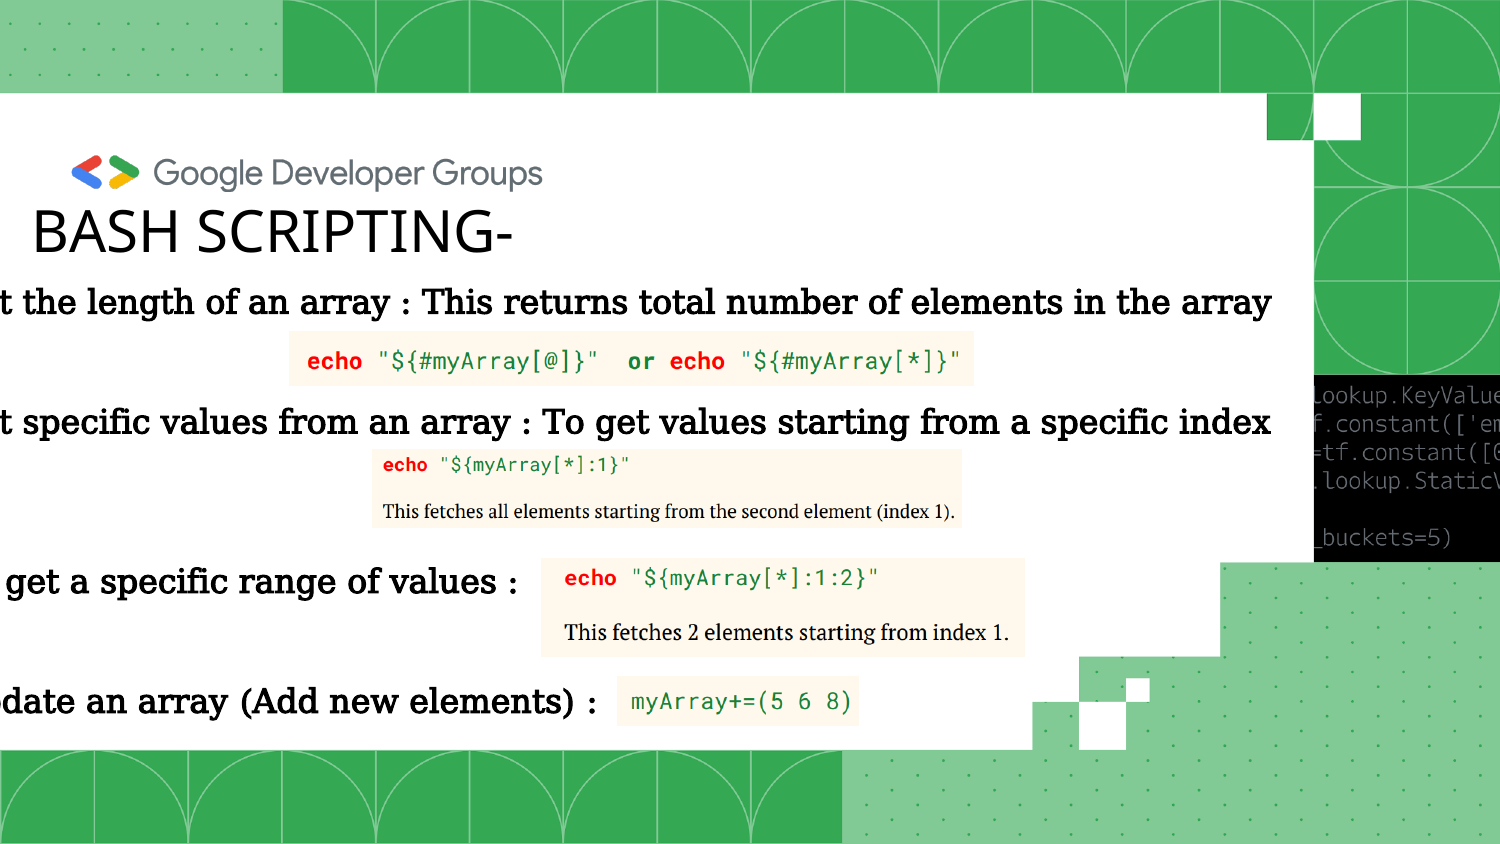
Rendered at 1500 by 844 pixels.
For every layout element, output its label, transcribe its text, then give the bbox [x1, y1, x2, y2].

picture [372, 449, 962, 529]
picture [0, 0, 1500, 844]
picture [616, 676, 859, 726]
text_box BASH SCRIPTING- [16, 187, 1318, 272]
picture [289, 331, 974, 386]
picture [541, 558, 1025, 657]
text_box $> Get the length of an array : This returns total number of elements in the array $> Get specific values from an array : To get values starting from a specific index $> To get a specific range of values : $> Update an array (Add new elements) : [0, 272, 1288, 727]
